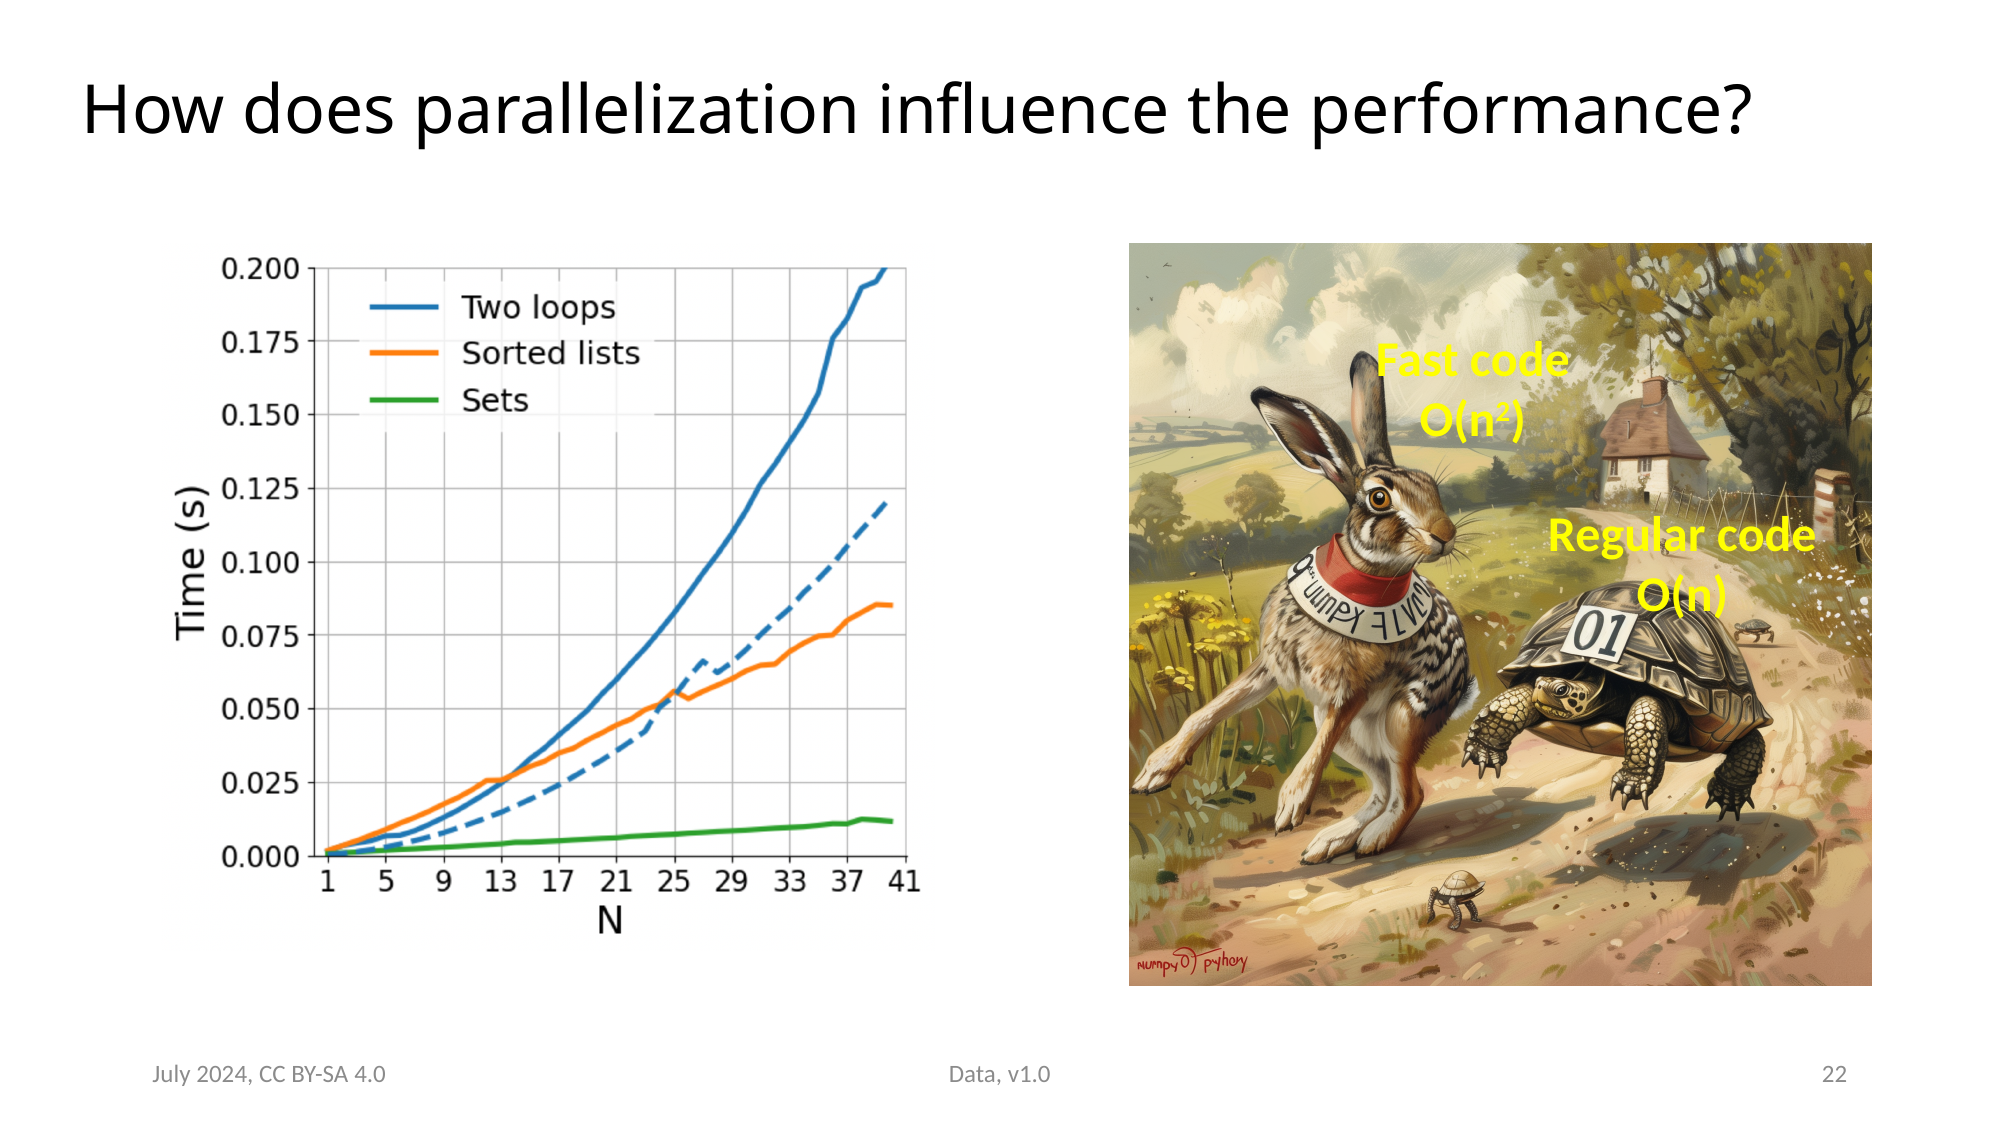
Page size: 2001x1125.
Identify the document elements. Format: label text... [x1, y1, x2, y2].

slide_number 22 [1412, 1042, 1863, 1103]
title How does parallelization influence the performance? [66, 37, 1922, 186]
picture [1129, 243, 1872, 986]
footer Data, v1.0 [662, 1042, 1338, 1103]
picture [161, 243, 935, 952]
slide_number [137, 1042, 588, 1103]
